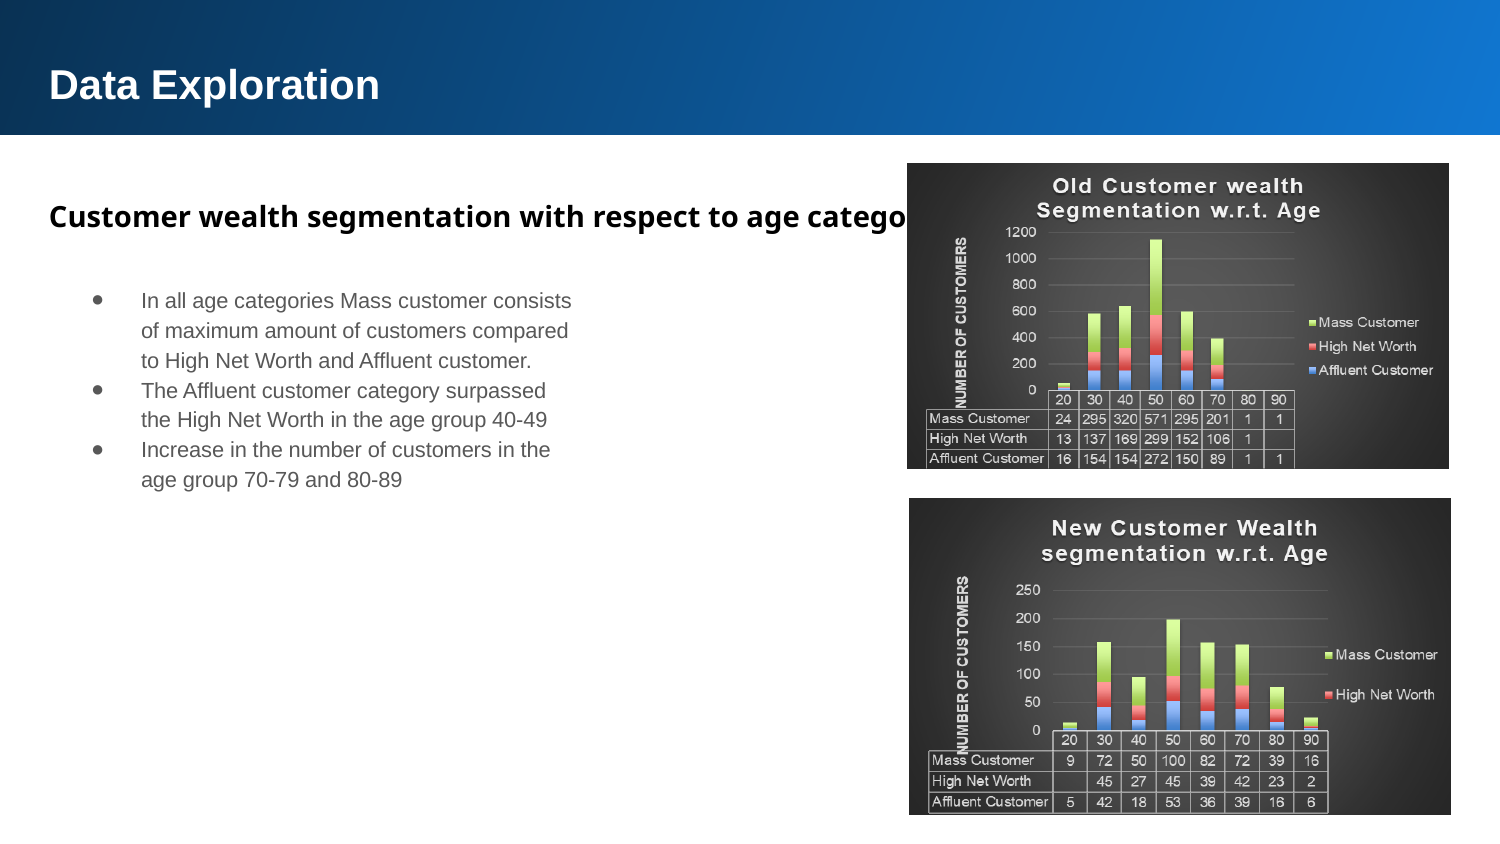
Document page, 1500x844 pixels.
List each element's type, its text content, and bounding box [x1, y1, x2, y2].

text_box Customer wealth segmentation with respect to age category [33, 177, 901, 248]
list In all age categories Mass customer consists of maximum amount of customers compared to High Net Worth and Affluent customer. The Affluent customer category surpassed the High Net Worth in the age group 40-49 Increase in the number of customers in the age group 70-79 and 80-89 [50, 267, 589, 794]
text_box [0, 0, 1500, 135]
text_box Data Exploration [33, 43, 1439, 124]
picture [907, 163, 1450, 470]
picture [909, 497, 1451, 815]
